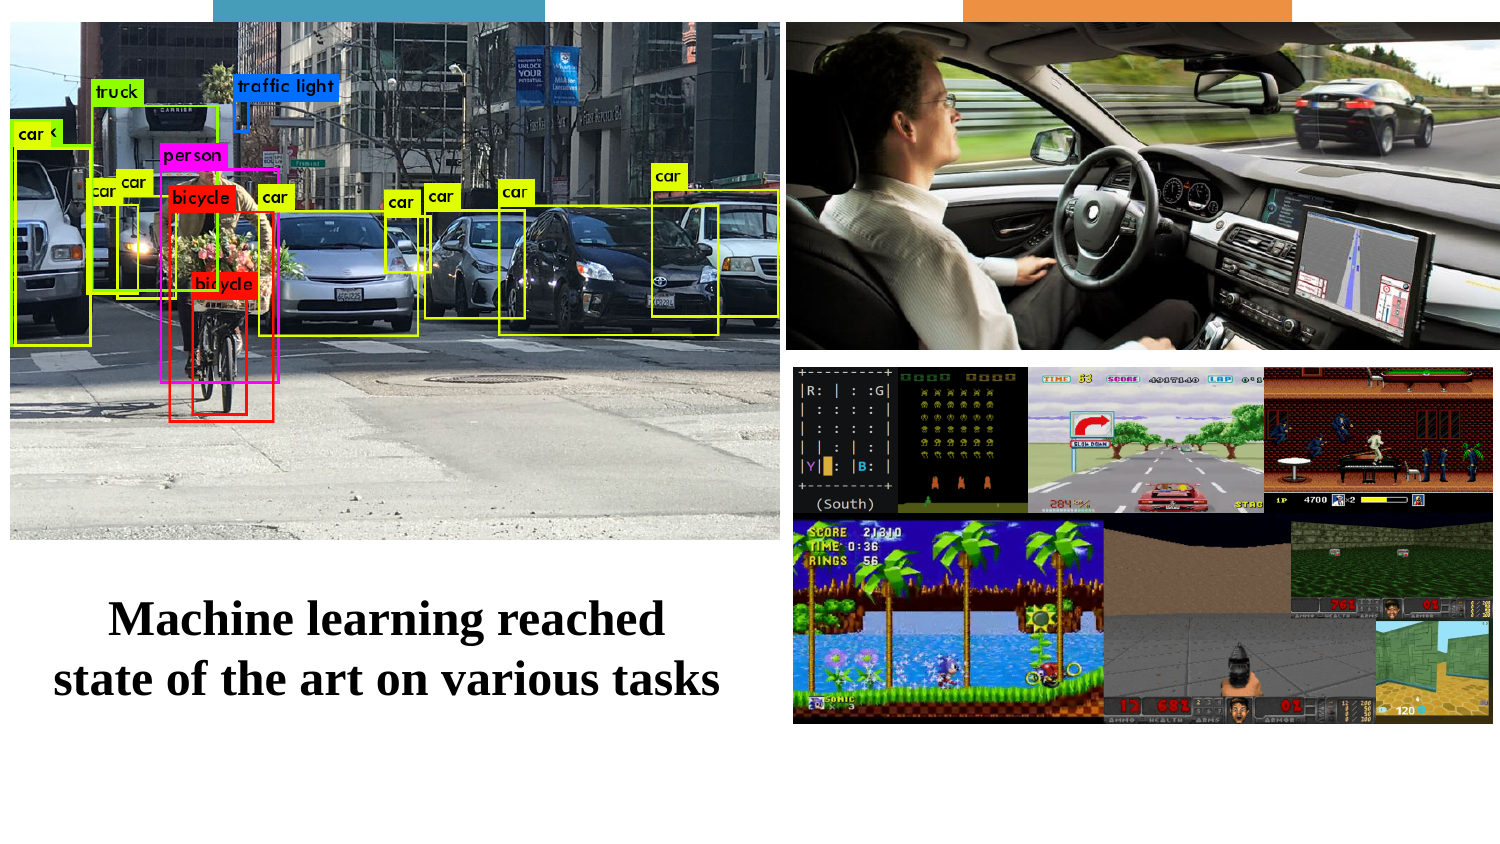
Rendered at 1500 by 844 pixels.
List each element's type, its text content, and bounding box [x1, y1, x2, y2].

picture [785, 22, 1500, 351]
picture [793, 366, 1493, 725]
picture [10, 22, 781, 541]
text_box Machine learning reached state of the art on various tasks [37, 570, 737, 775]
